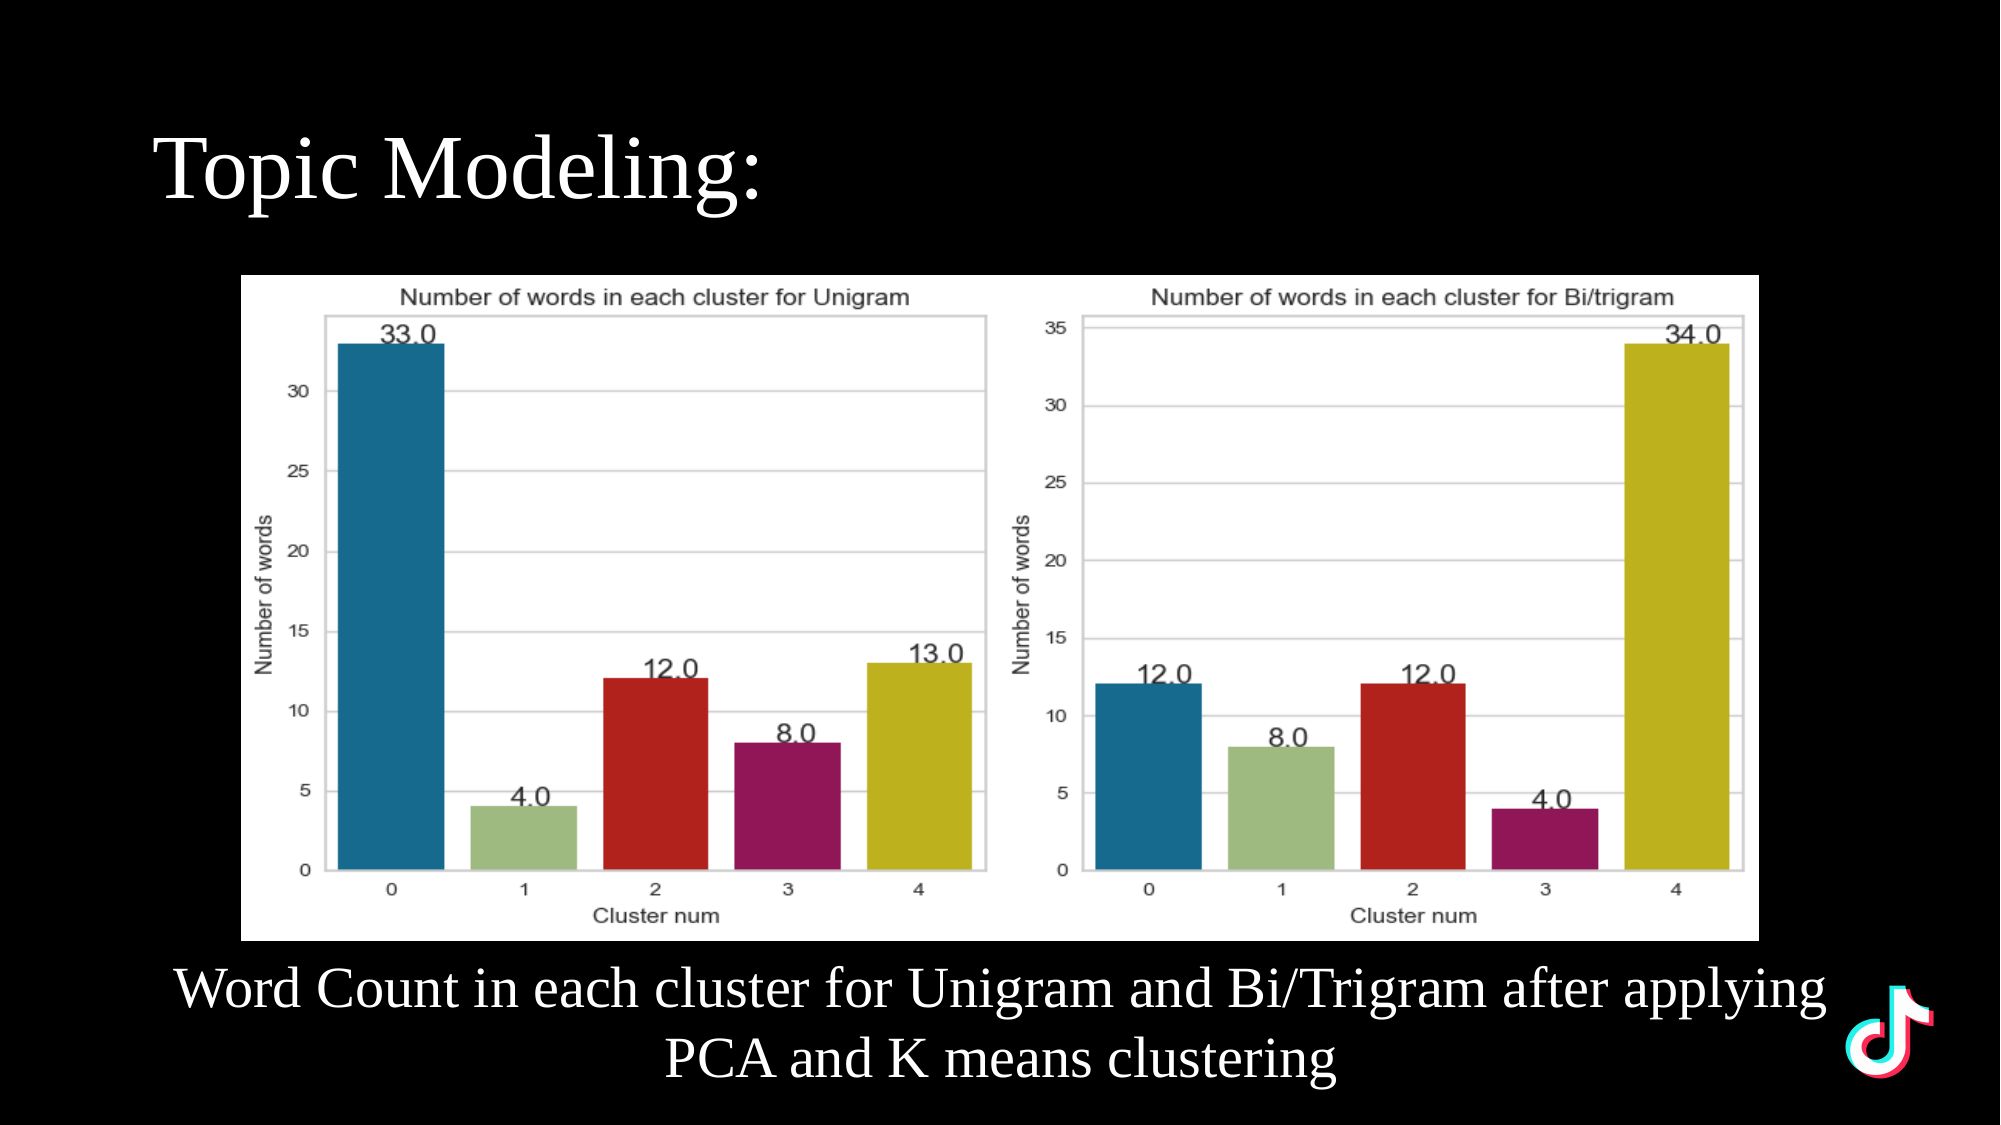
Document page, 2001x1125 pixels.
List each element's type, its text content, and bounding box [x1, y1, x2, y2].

title Topic Modeling: [137, 59, 1863, 278]
text_box Word Count in each cluster for Unigram and Bi/Trigram after applying PCA and K means clustering [137, 941, 1866, 1097]
picture [1821, 974, 1958, 1097]
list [241, 275, 1759, 941]
